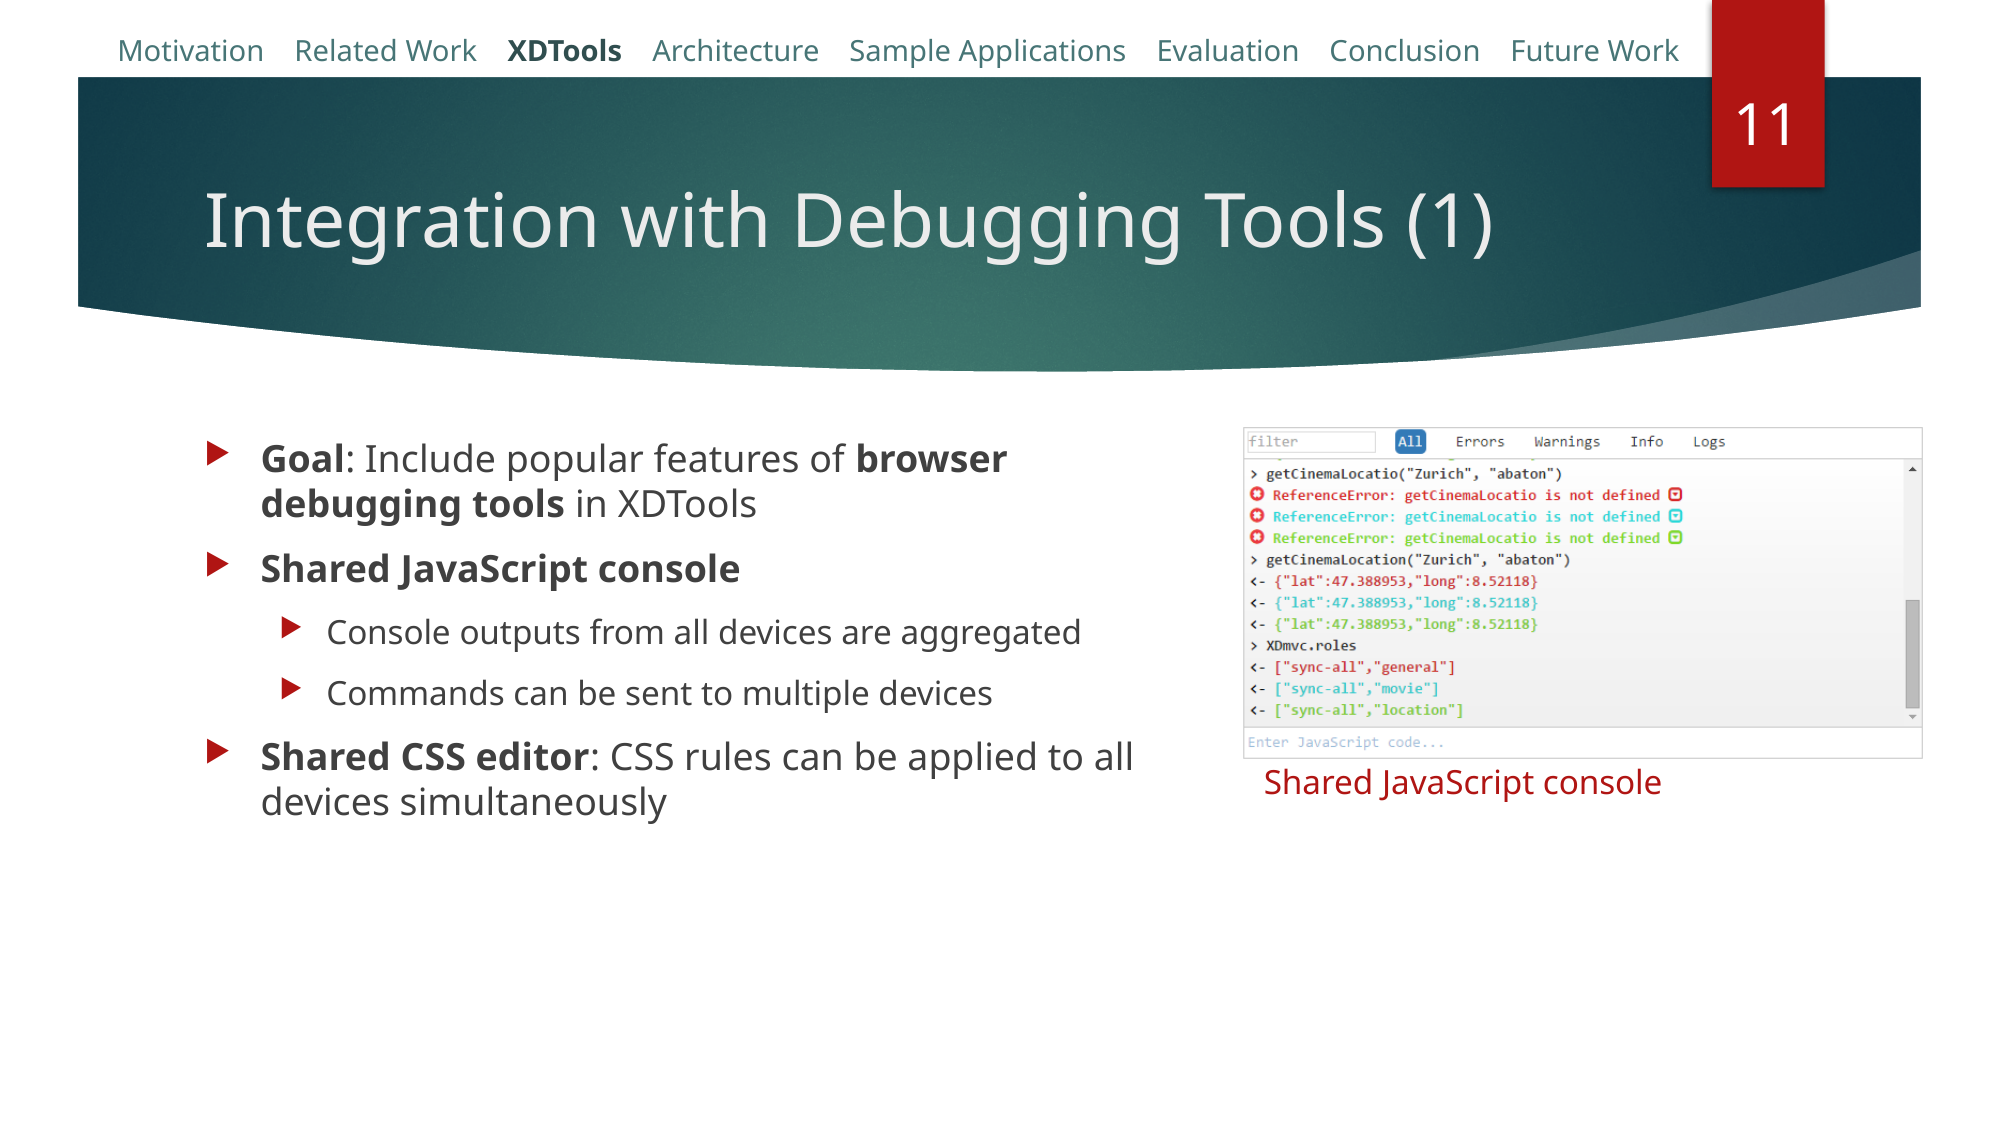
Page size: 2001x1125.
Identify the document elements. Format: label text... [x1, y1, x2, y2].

text_box Motivation Related Work XDTools Architecture Sample Applications Evaluation Conclusion Future Work [102, 25, 1696, 76]
slide_number 11 [1698, 48, 1836, 175]
list Goal: Include popular features of browser debugging tools in XDTools Shared JavaScript console Console outputs from all devices are aggregated Commands can be sent to multiple devices Shared CSS editor: CSS rules can be applied to all devices simultaneously [189, 427, 1233, 998]
text_box Shared JavaScript console [1248, 770, 1679, 809]
title Integration with Debugging Tools (1) [189, 159, 1638, 276]
picture [1238, 425, 1925, 761]
